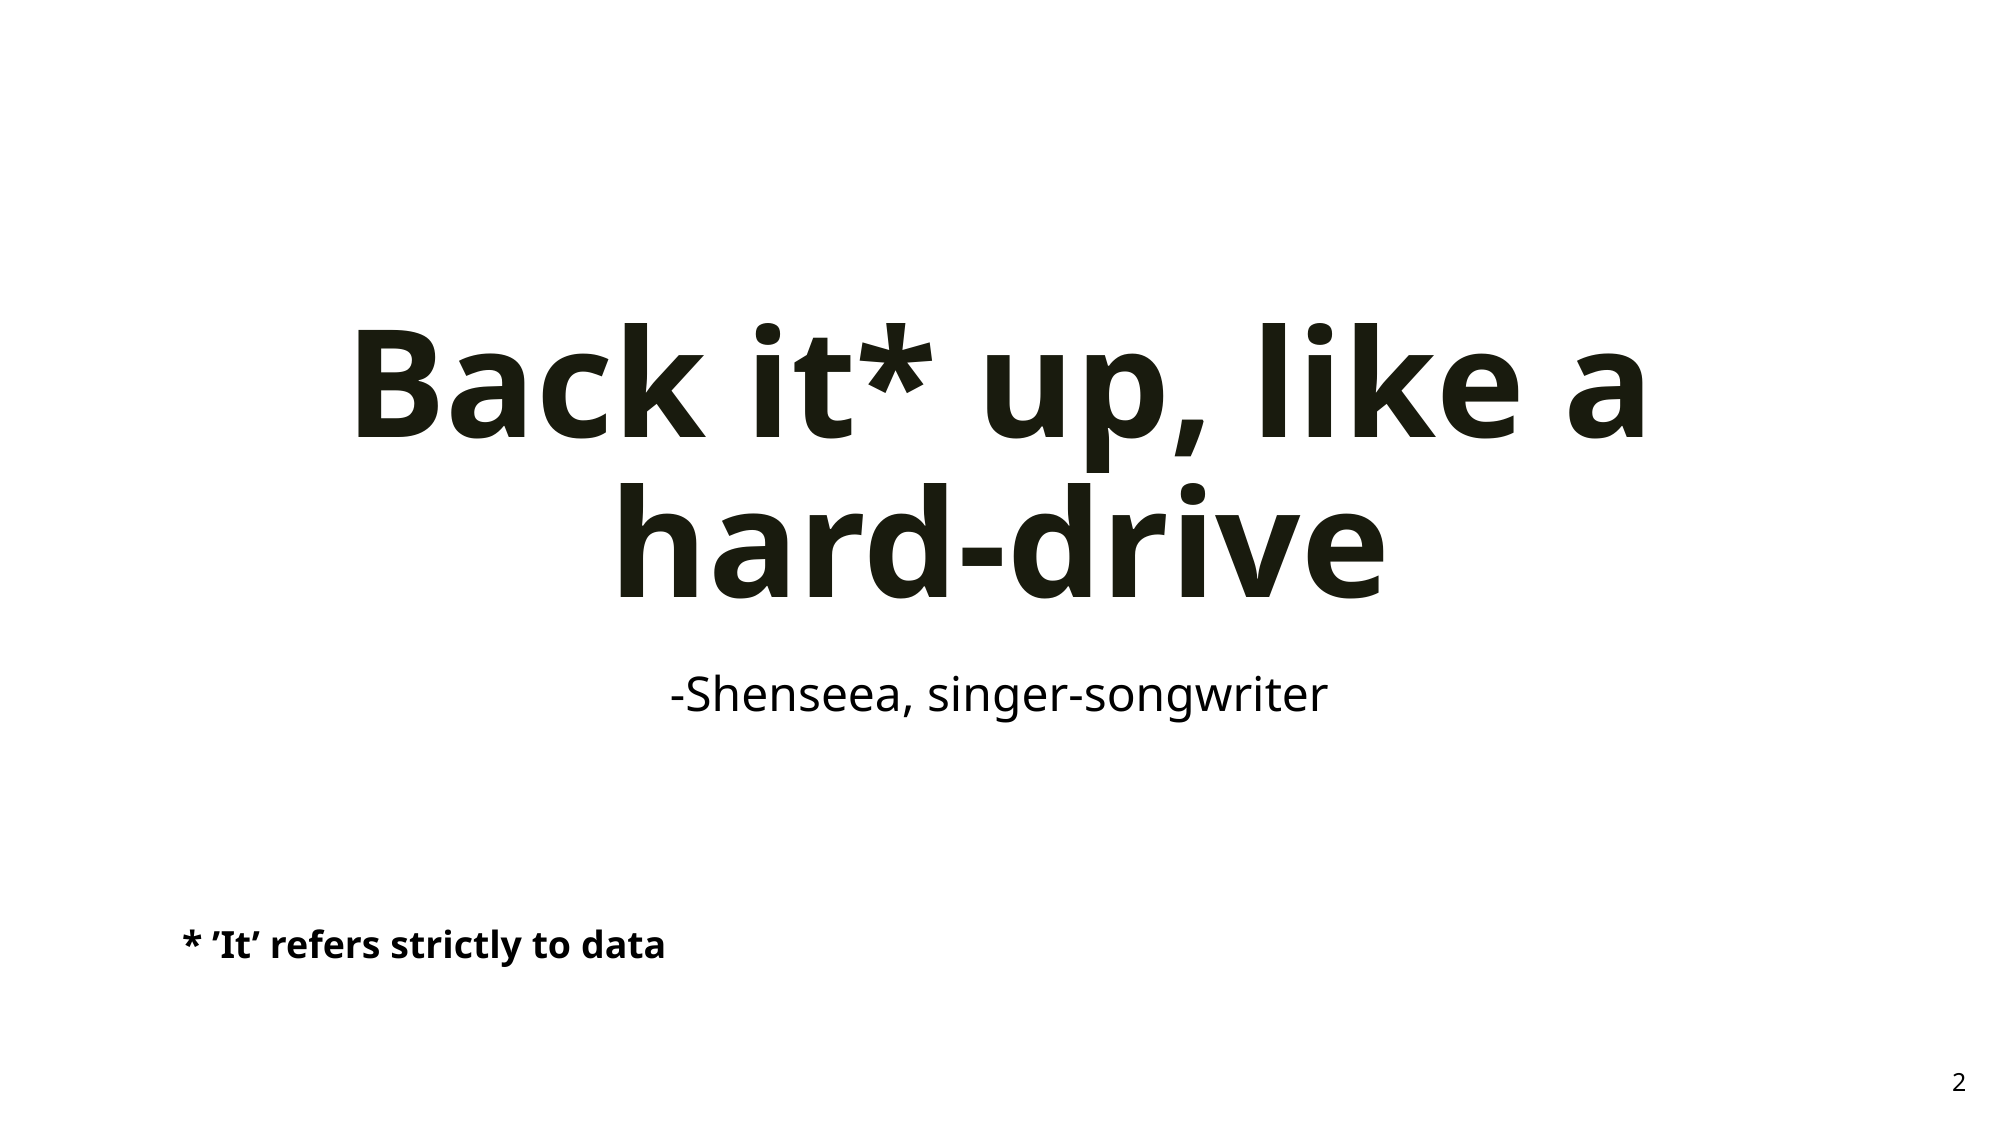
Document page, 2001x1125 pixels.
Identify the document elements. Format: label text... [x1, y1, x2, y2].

slide_number 2 [1719, 1050, 1982, 1117]
subtitle -Shenseea, singer-songwriter [439, 649, 1561, 828]
text_box * ’It’ refers strictly to data [167, 913, 902, 974]
title Back it* up, like a hard-drive [314, 293, 1686, 638]
